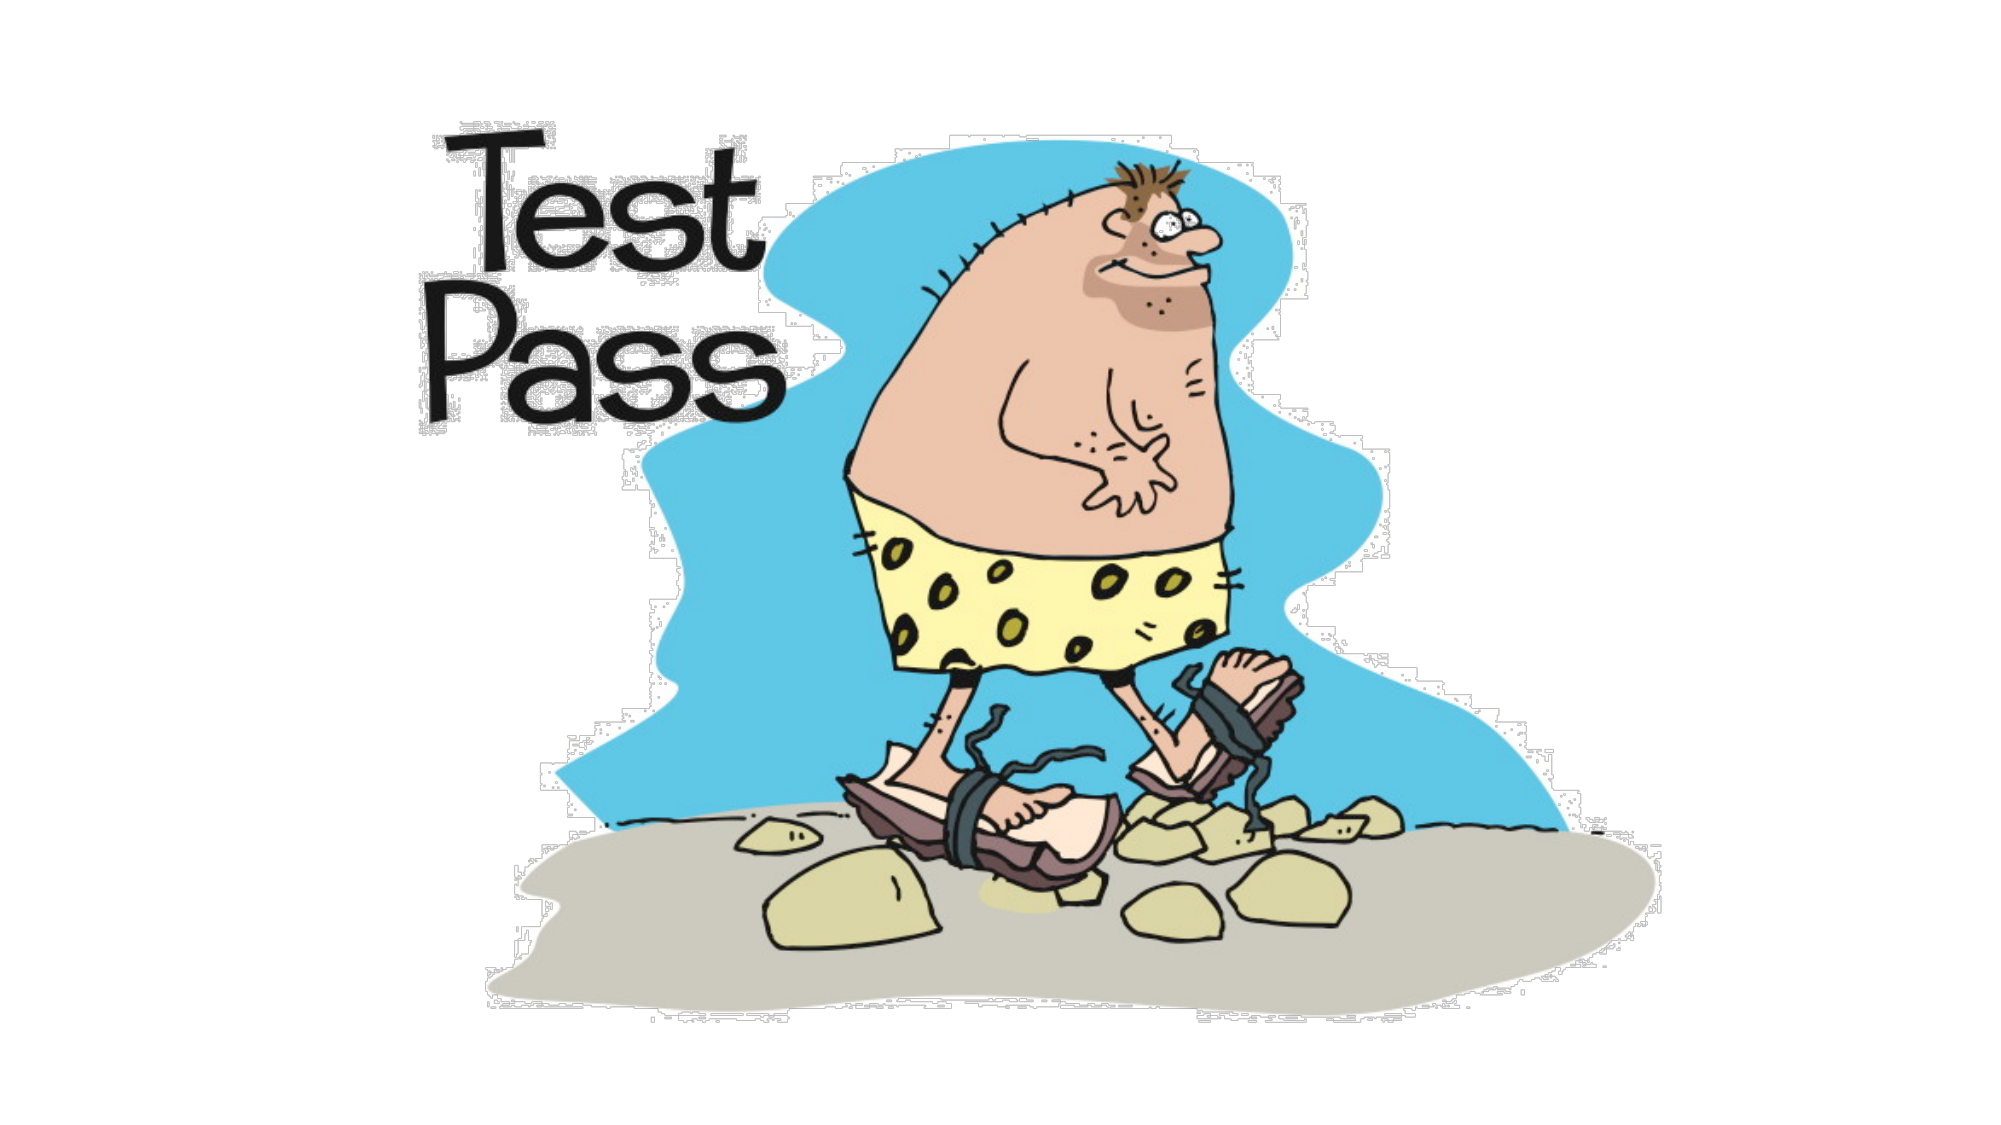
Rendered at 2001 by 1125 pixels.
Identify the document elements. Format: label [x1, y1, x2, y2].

picture [324, 40, 1675, 1084]
